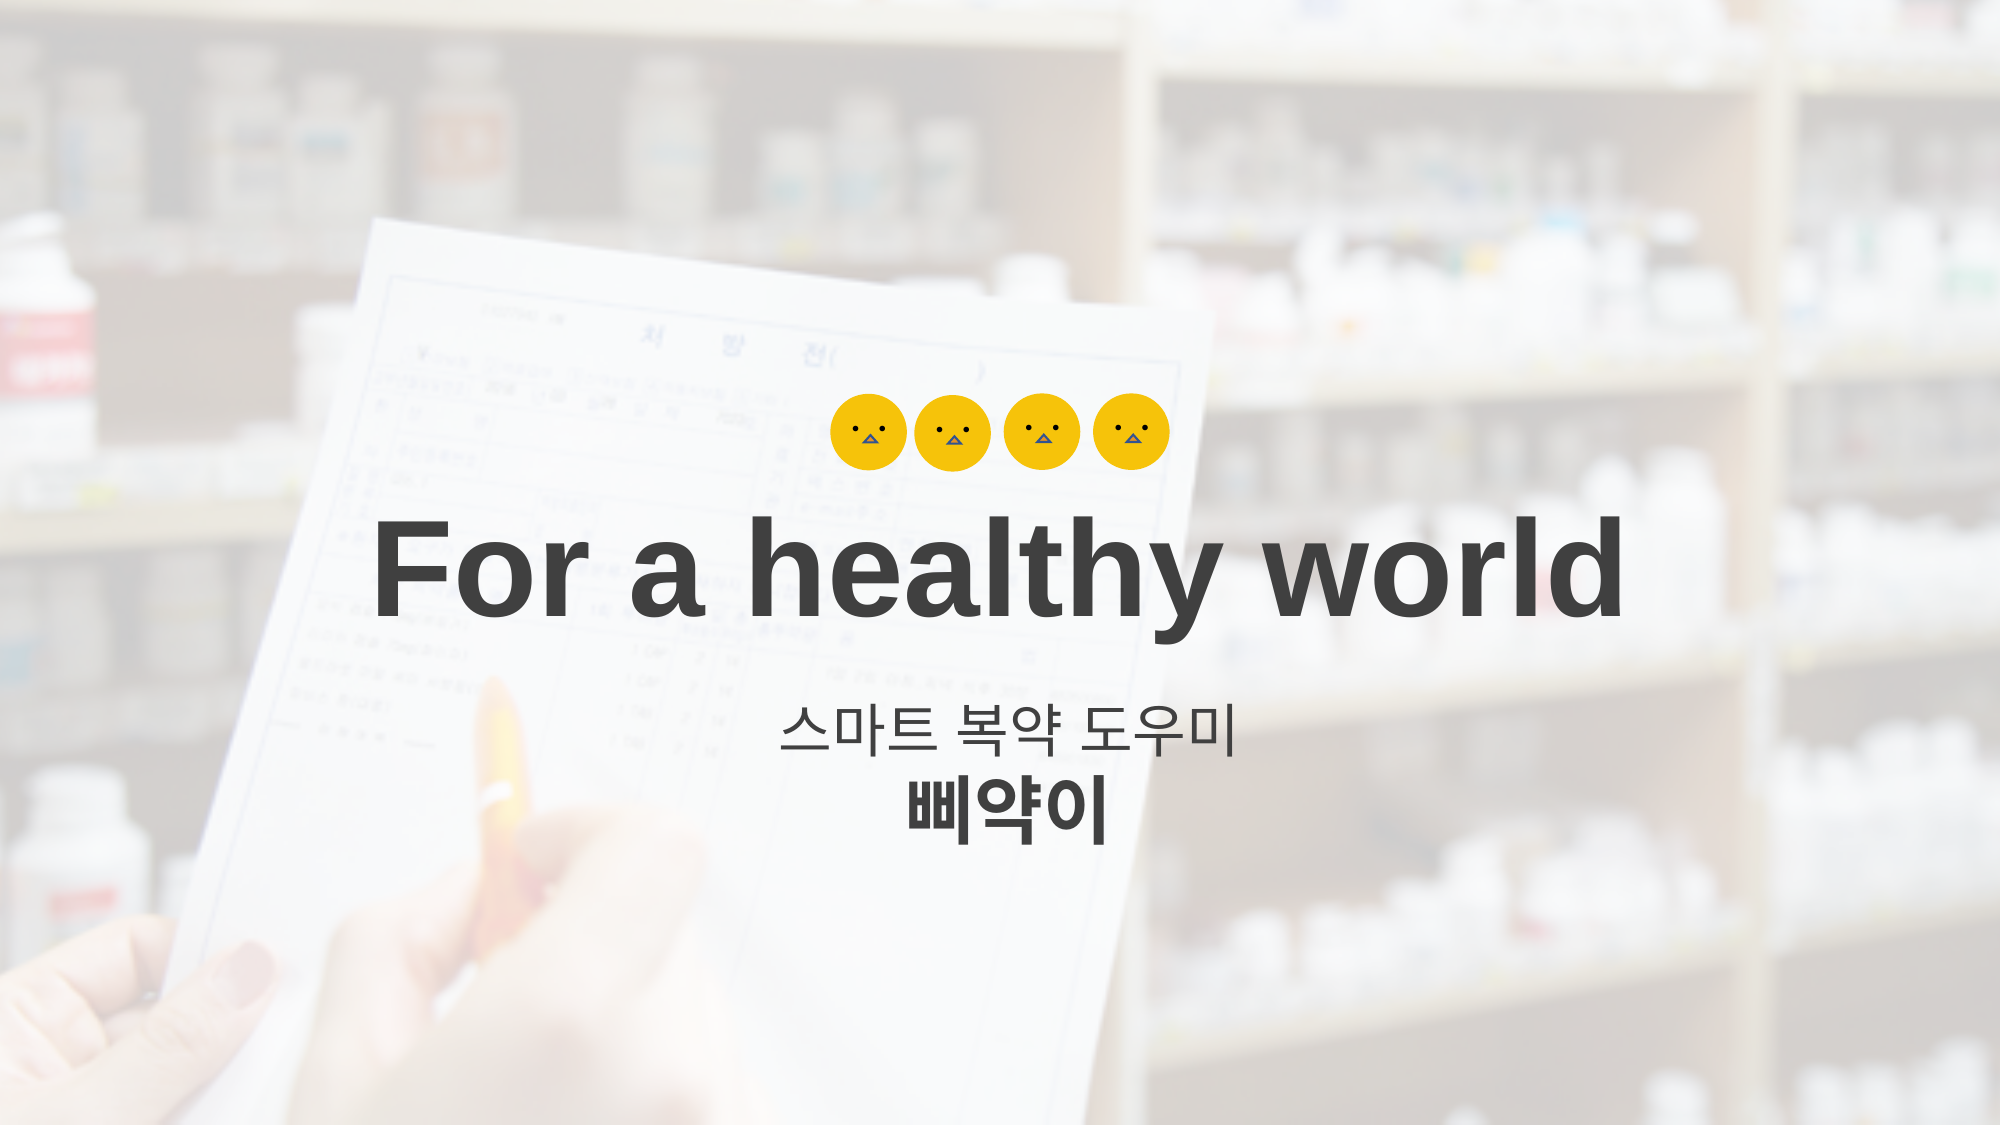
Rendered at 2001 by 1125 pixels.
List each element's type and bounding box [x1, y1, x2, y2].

picture [0, 0, 2000, 1125]
text_box [830, 385, 1170, 472]
